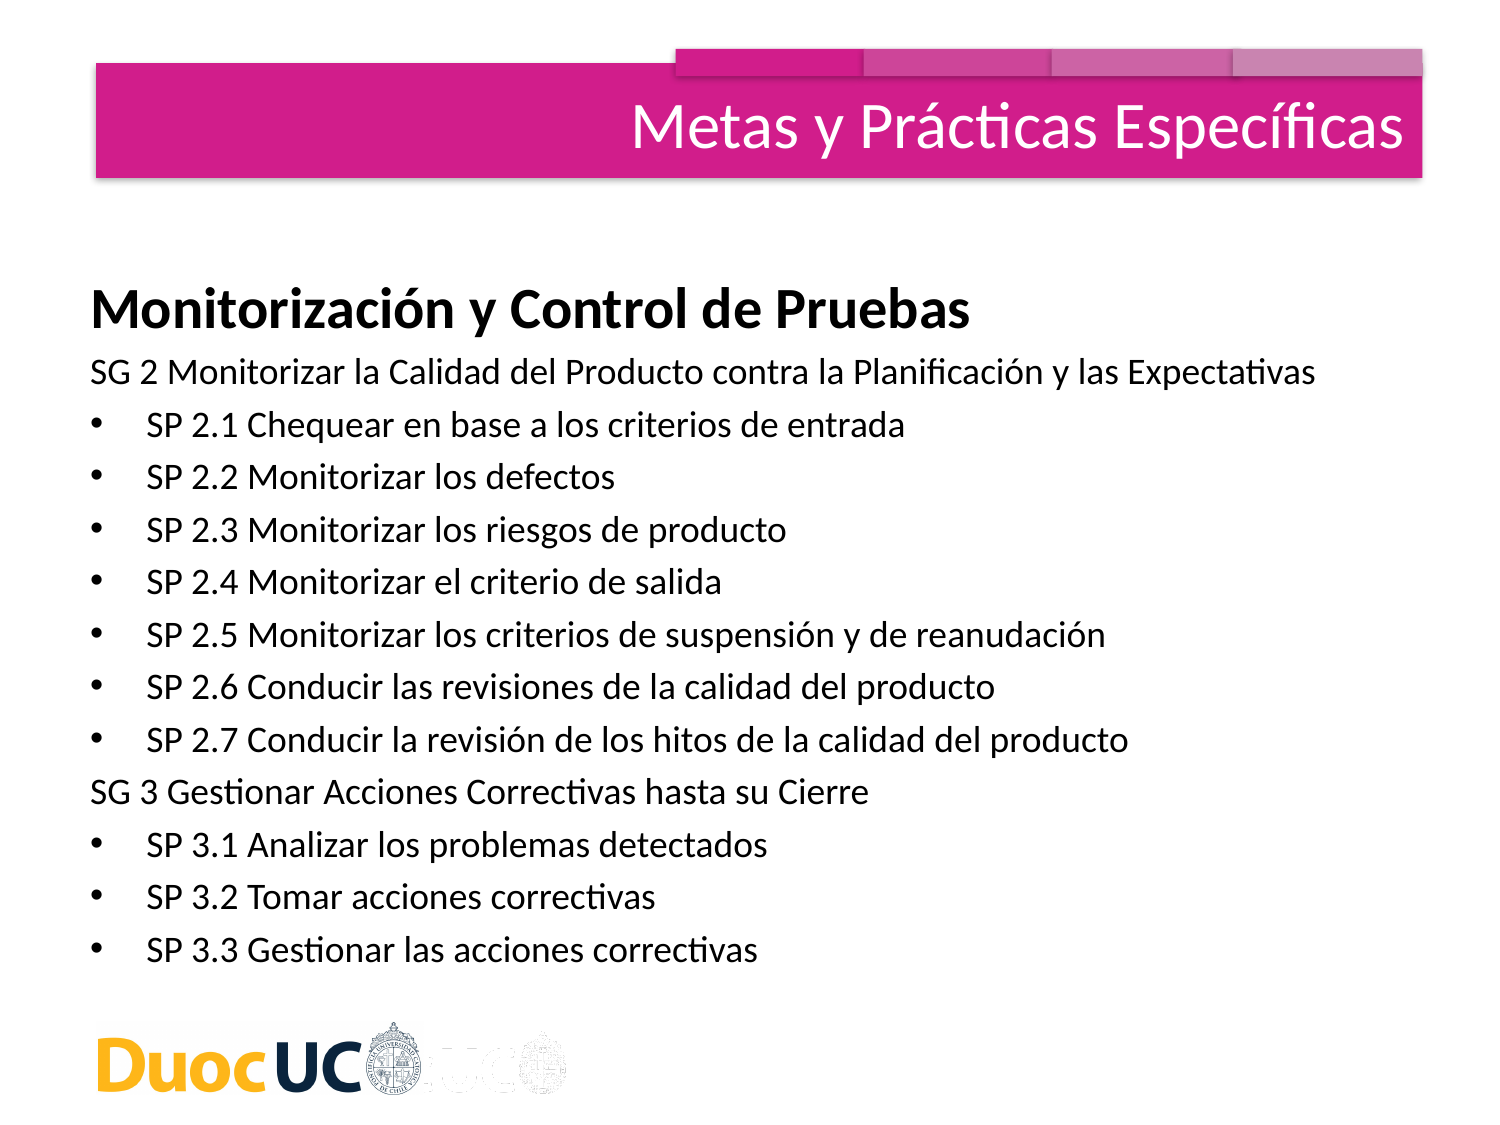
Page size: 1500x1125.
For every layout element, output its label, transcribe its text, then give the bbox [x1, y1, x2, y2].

picture [96, 1021, 566, 1095]
list Monitorización y Control de Pruebas SG 2 Monitorizar la Calidad del Producto contra la Planificación y las Expectativas SP 2.1 Chequear en base a los criterios de entrada SP 2.2 Monitorizar los defectos SP 2.3 Monitorizar los riesgos de producto SP 2.4 Monitorizar el criterio de salida SP 2.5 Monitorizar los criterios de suspensión y de reanudación SP 2.6 Conducir las revisiones de la calidad del producto SP 2.7 Conducir la revisión de los hitos de la calidad del producto SG 3 Gestionar Acciones Correctivas hasta su Cierre SP 3.1 Analizar los problemas detectados SP 3.2 Tomar acciones correctivas SP 3.3 Gestionar las acciones correctivas [75, 262, 1425, 1005]
text_box Metas y Prácticas Específicas [615, 74, 1421, 170]
